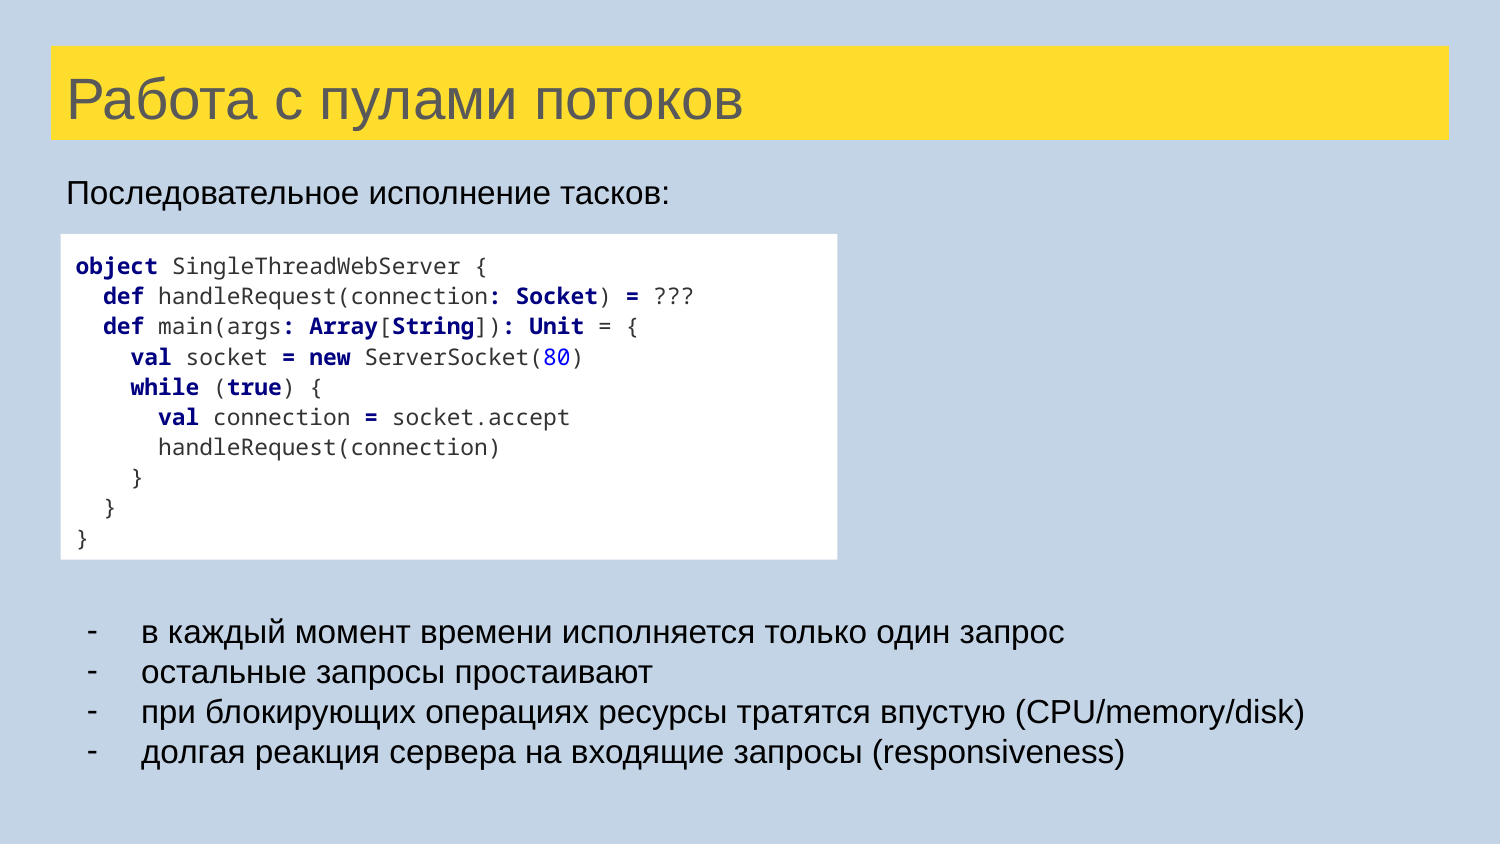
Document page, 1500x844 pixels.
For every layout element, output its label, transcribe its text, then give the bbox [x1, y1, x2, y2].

text_box object SingleThreadWebServer { def handleRequest(connection: Socket) = ??? def main(args: Array[String]): Unit = { val socket = new ServerSocket(80) while (true) { val connection = socket.accept handleRequest(connection) } } } [60, 233, 838, 560]
text_box Последовательное исполнение тасков: в каждый момент времени исполняется только один запрос остальные запросы простаивают при блокирующих операциях ресурсы тратятся впустую (CPU/memory/disk) долгая реакция сервера на входящие запросы (responsiveness) [51, 156, 1449, 800]
title Работа с пулами потоков [51, 45, 1449, 140]
